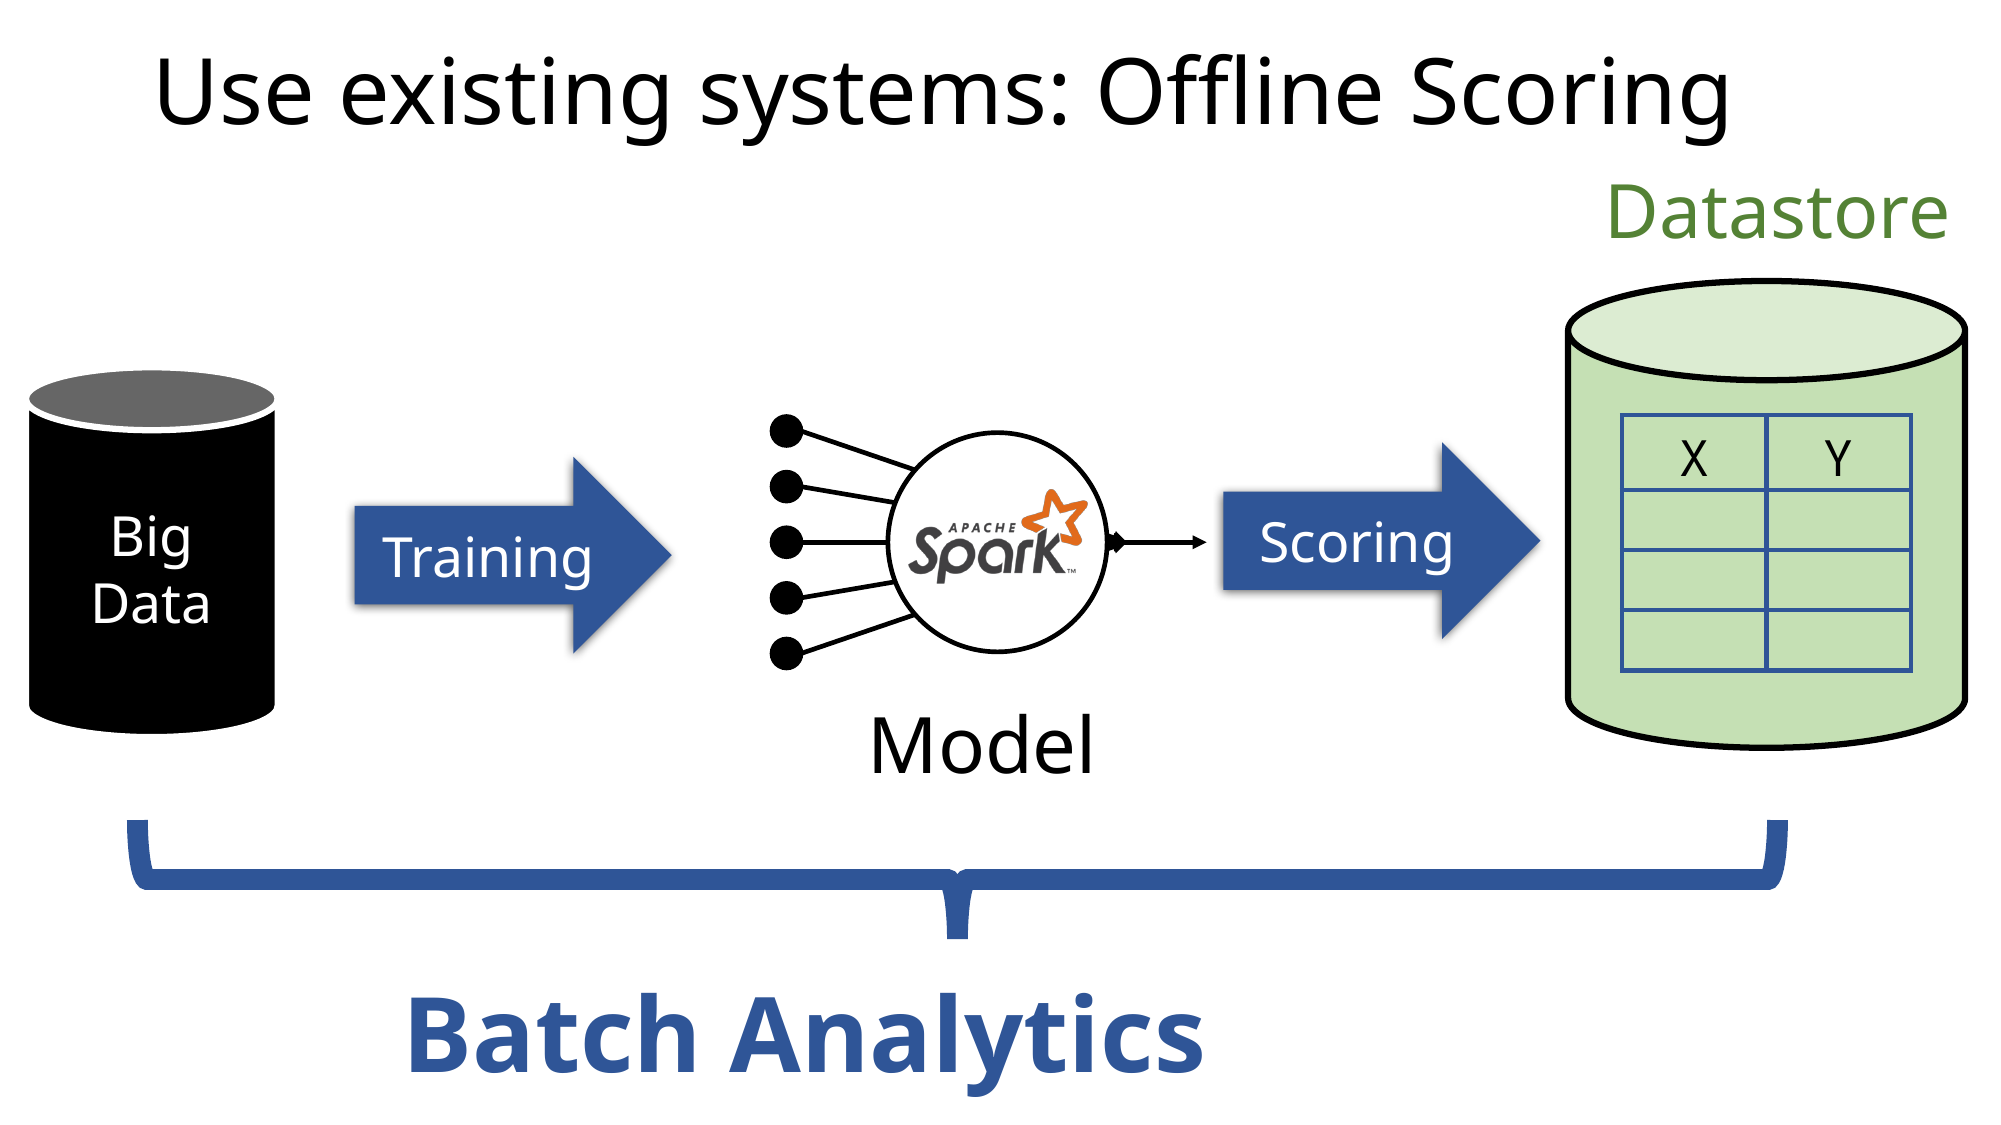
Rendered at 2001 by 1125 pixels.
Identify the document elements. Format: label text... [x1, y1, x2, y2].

text_box Scoring [1223, 442, 1541, 640]
text_box [1567, 279, 1967, 749]
table_header X [1624, 417, 1764, 488]
text_box Batch Analytics [387, 961, 1528, 1101]
text_box Big Data [24, 366, 279, 739]
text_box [1570, 283, 1963, 379]
text_box Model [852, 688, 1112, 797]
text_box Datastore [1589, 156, 1966, 261]
title Use existing systems: Offline Scoring [137, 0, 1863, 204]
table_header Y [1769, 417, 1909, 488]
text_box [771, 416, 1207, 668]
table_cell [1624, 492, 1764, 548]
table_cell [1624, 552, 1764, 608]
table_cell [1769, 492, 1909, 548]
table_cell [1624, 612, 1764, 668]
table_cell [1769, 552, 1909, 608]
text_box [136, 820, 1779, 940]
picture [907, 488, 1088, 585]
table_cell [1769, 612, 1909, 668]
text_box [28, 369, 276, 429]
text_box Training [354, 456, 672, 654]
